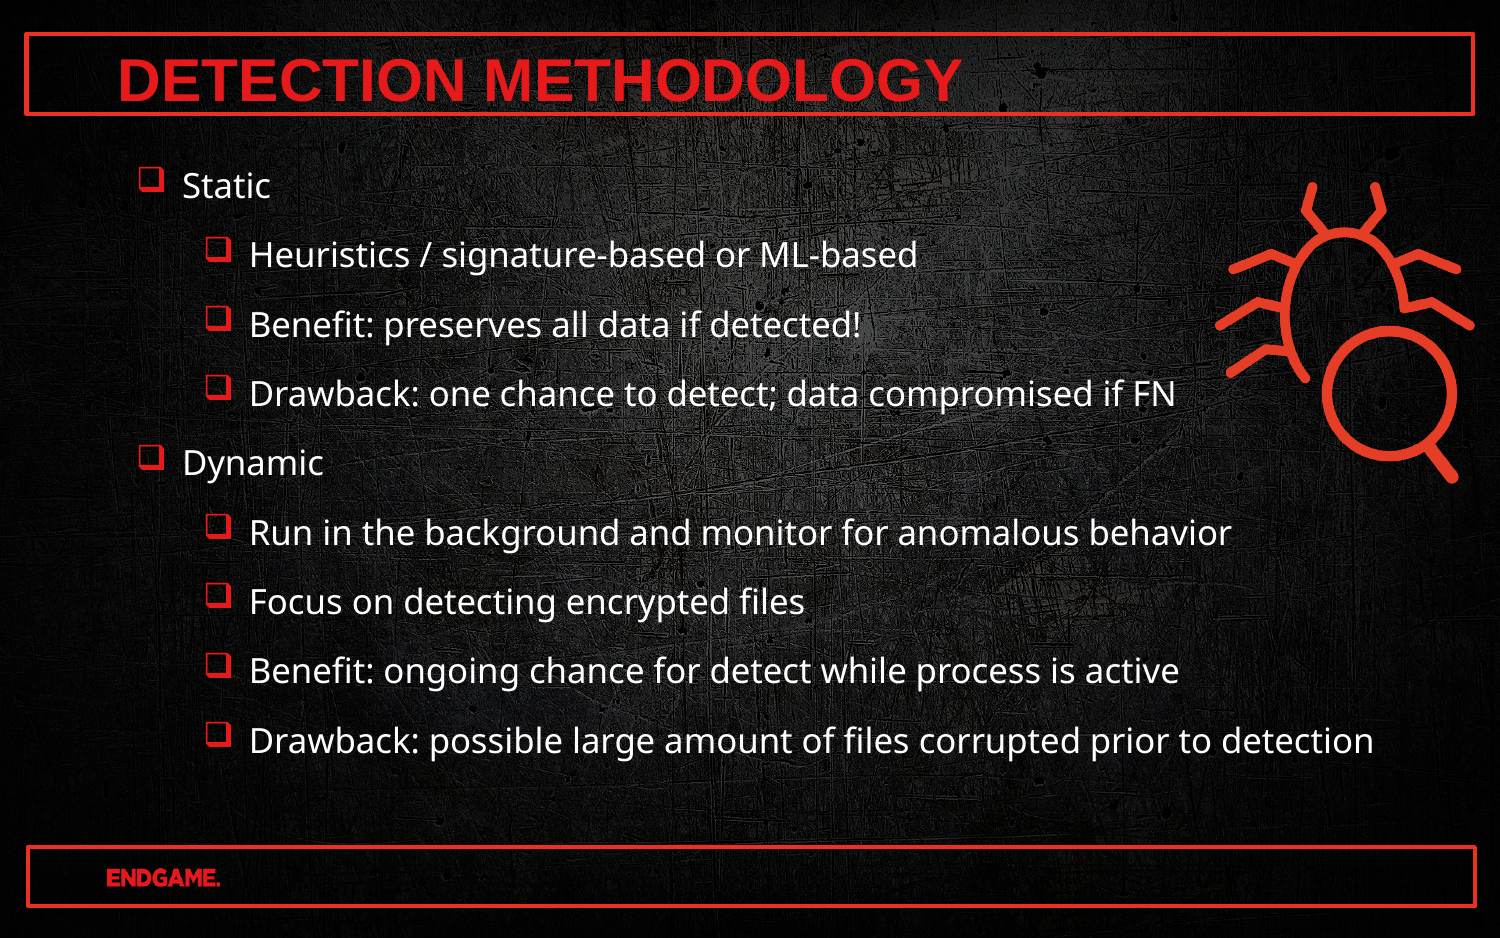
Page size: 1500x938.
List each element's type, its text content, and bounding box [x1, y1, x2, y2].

text_box [26, 845, 1477, 908]
text_box [24, 32, 1475, 116]
picture [0, 0, 1500, 938]
list Static Heuristics / signature-based or ML-based Benefit: preserves all data if detected! Drawback: one chance to detect; data compromised if FN Dynamic Run in the background and monitor for anomalous behavior Focus on detecting encrypted files Benefit: ongoing chance for detect while process is active Drawback: possible large amount of files corrupted prior to detection [103, 135, 1397, 819]
